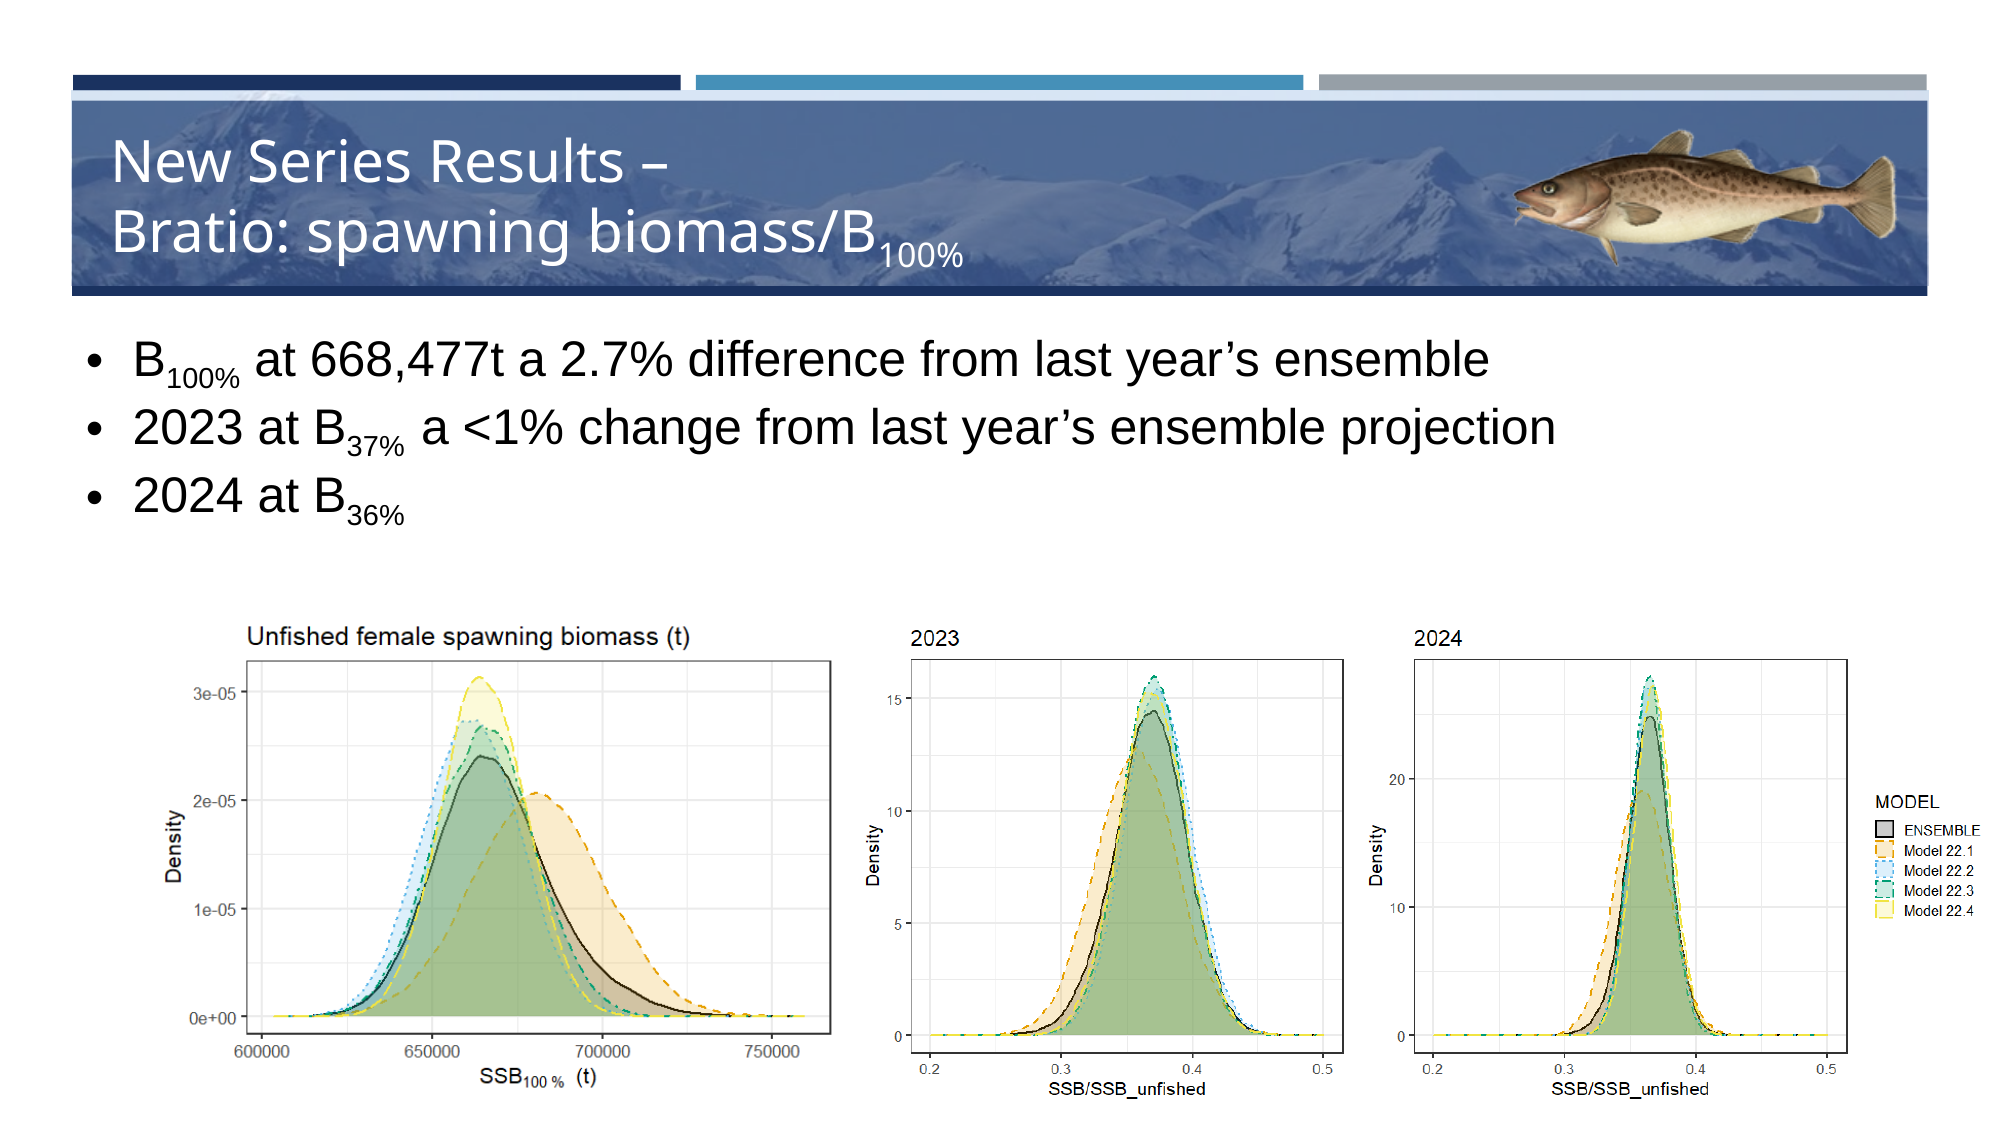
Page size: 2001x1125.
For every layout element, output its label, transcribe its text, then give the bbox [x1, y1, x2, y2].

picture [153, 614, 2000, 1107]
text_box [71, 90, 1503, 286]
title New Series Results – Bratio: spawning biomass/B100% [95, 115, 1503, 282]
text_box B100% at 668,477t a 2.7% difference from last year’s ensemble 2023 at B37% a <1% change from last year’s ensemble projection 2024 at B36% [71, 318, 1800, 599]
picture [1509, 77, 1905, 318]
text_box [1908, 90, 1929, 286]
